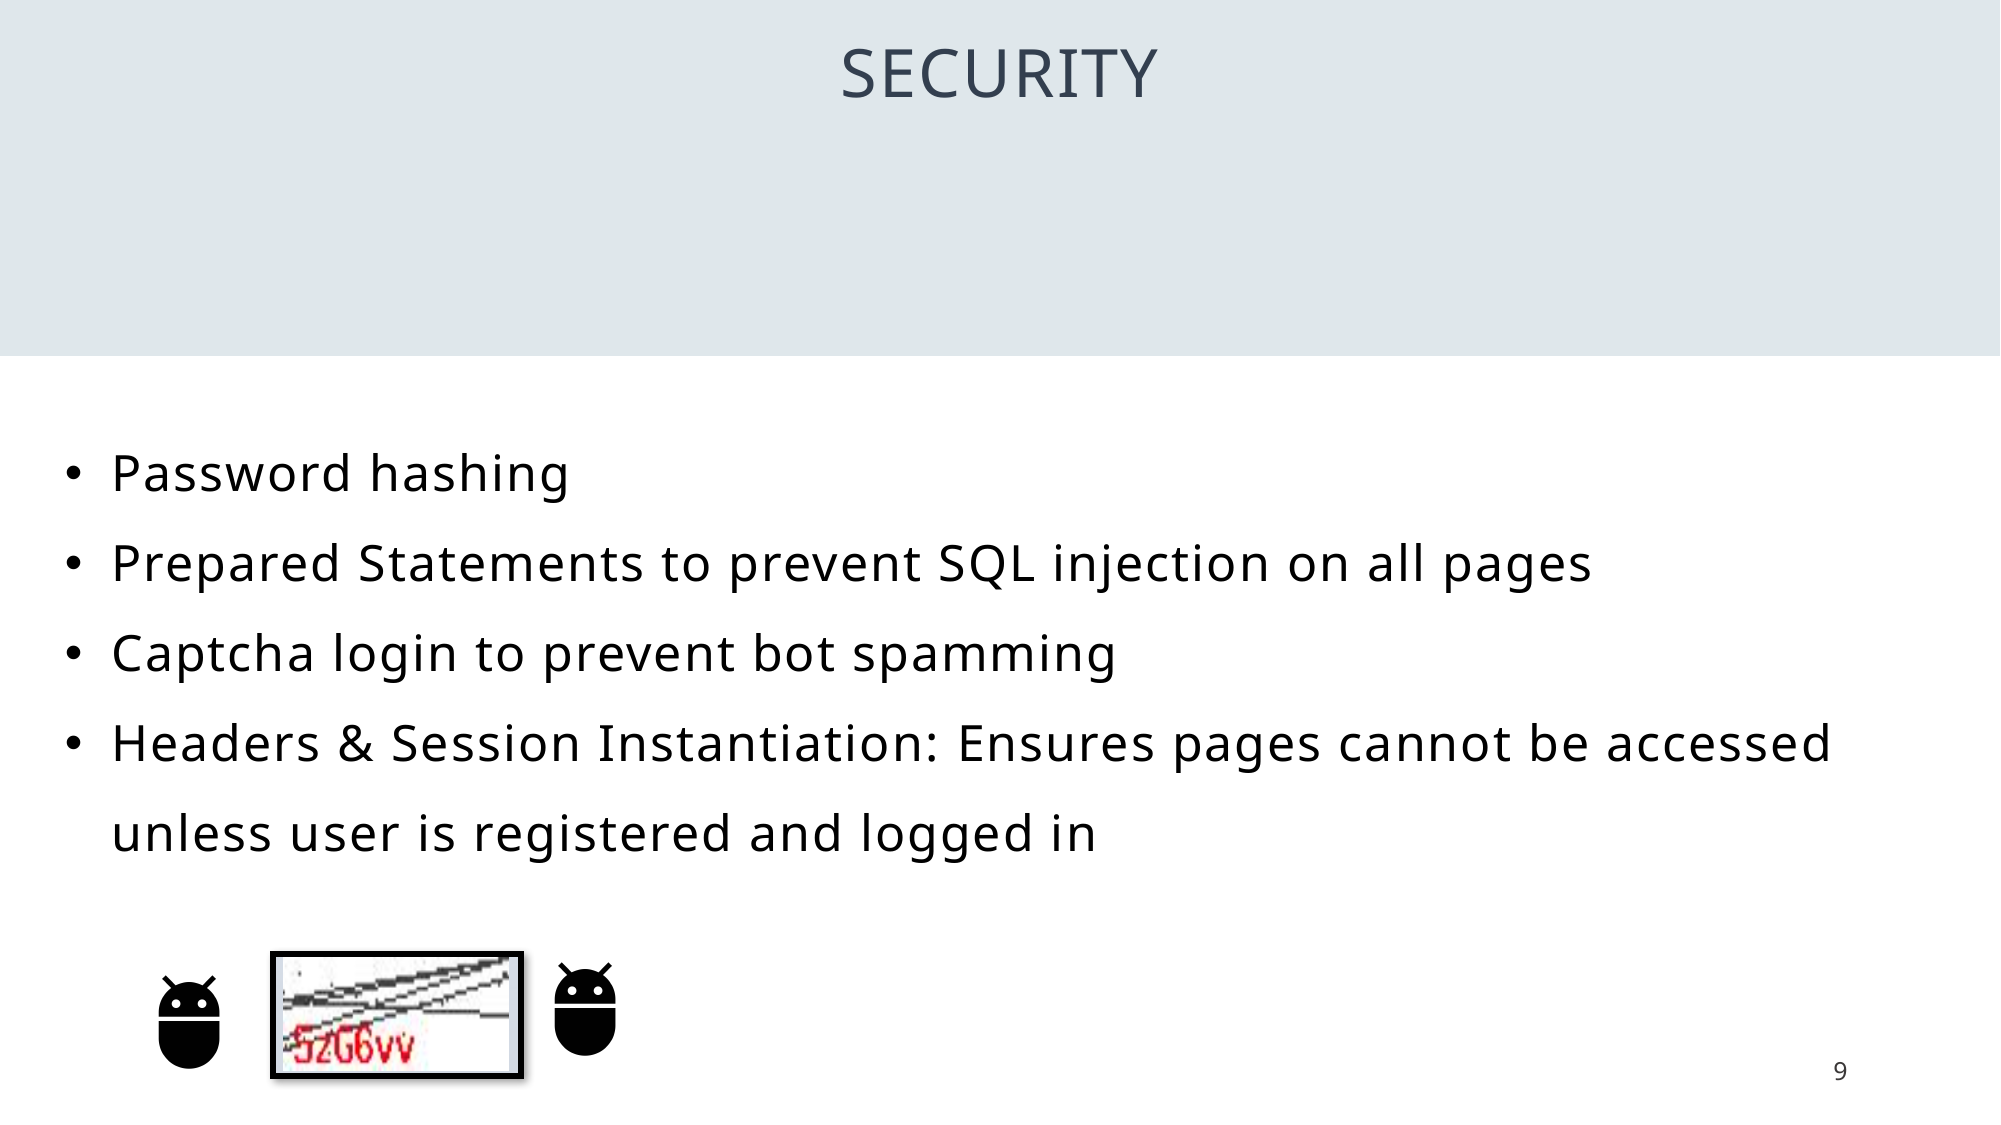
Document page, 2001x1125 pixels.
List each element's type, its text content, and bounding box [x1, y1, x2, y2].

list Password hashing Prepared Statements to prevent SQL injection on all pages Captcha login to prevent bot spamming Headers & Session Instantiation: Ensures pages cannot be accessed unless user is registered and logged in [50, 404, 1924, 870]
title Security [137, 2, 1863, 150]
slide_number 9 [1412, 1042, 1863, 1103]
picture [533, 956, 637, 1061]
picture [275, 956, 518, 1073]
picture [137, 969, 241, 1073]
